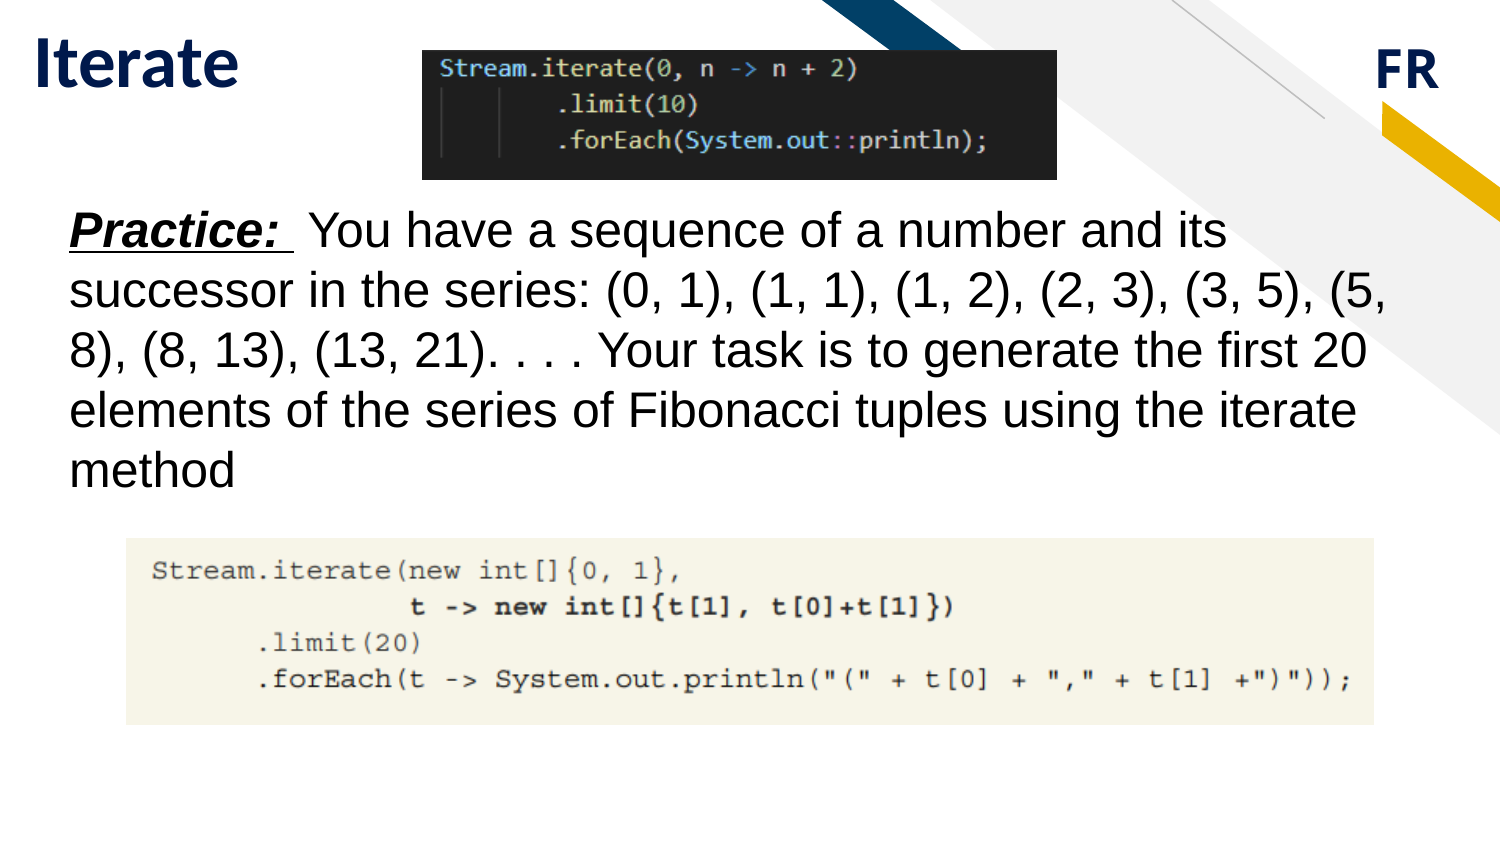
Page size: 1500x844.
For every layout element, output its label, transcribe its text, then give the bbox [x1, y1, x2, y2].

list Practice: You have a sequence of a number and its successor in the series: (0, 1), (1, 1), (1, 2), (2, 3), (3, 5), (5, 8), (8, 13), (13, 21). . . . Your task is to generate the first 20 elements of the series of Fibonacci tuples using the iterate method [0, 180, 1462, 516]
picture [126, 538, 1374, 725]
title Iterate [22, 0, 1091, 105]
picture [422, 50, 1057, 181]
